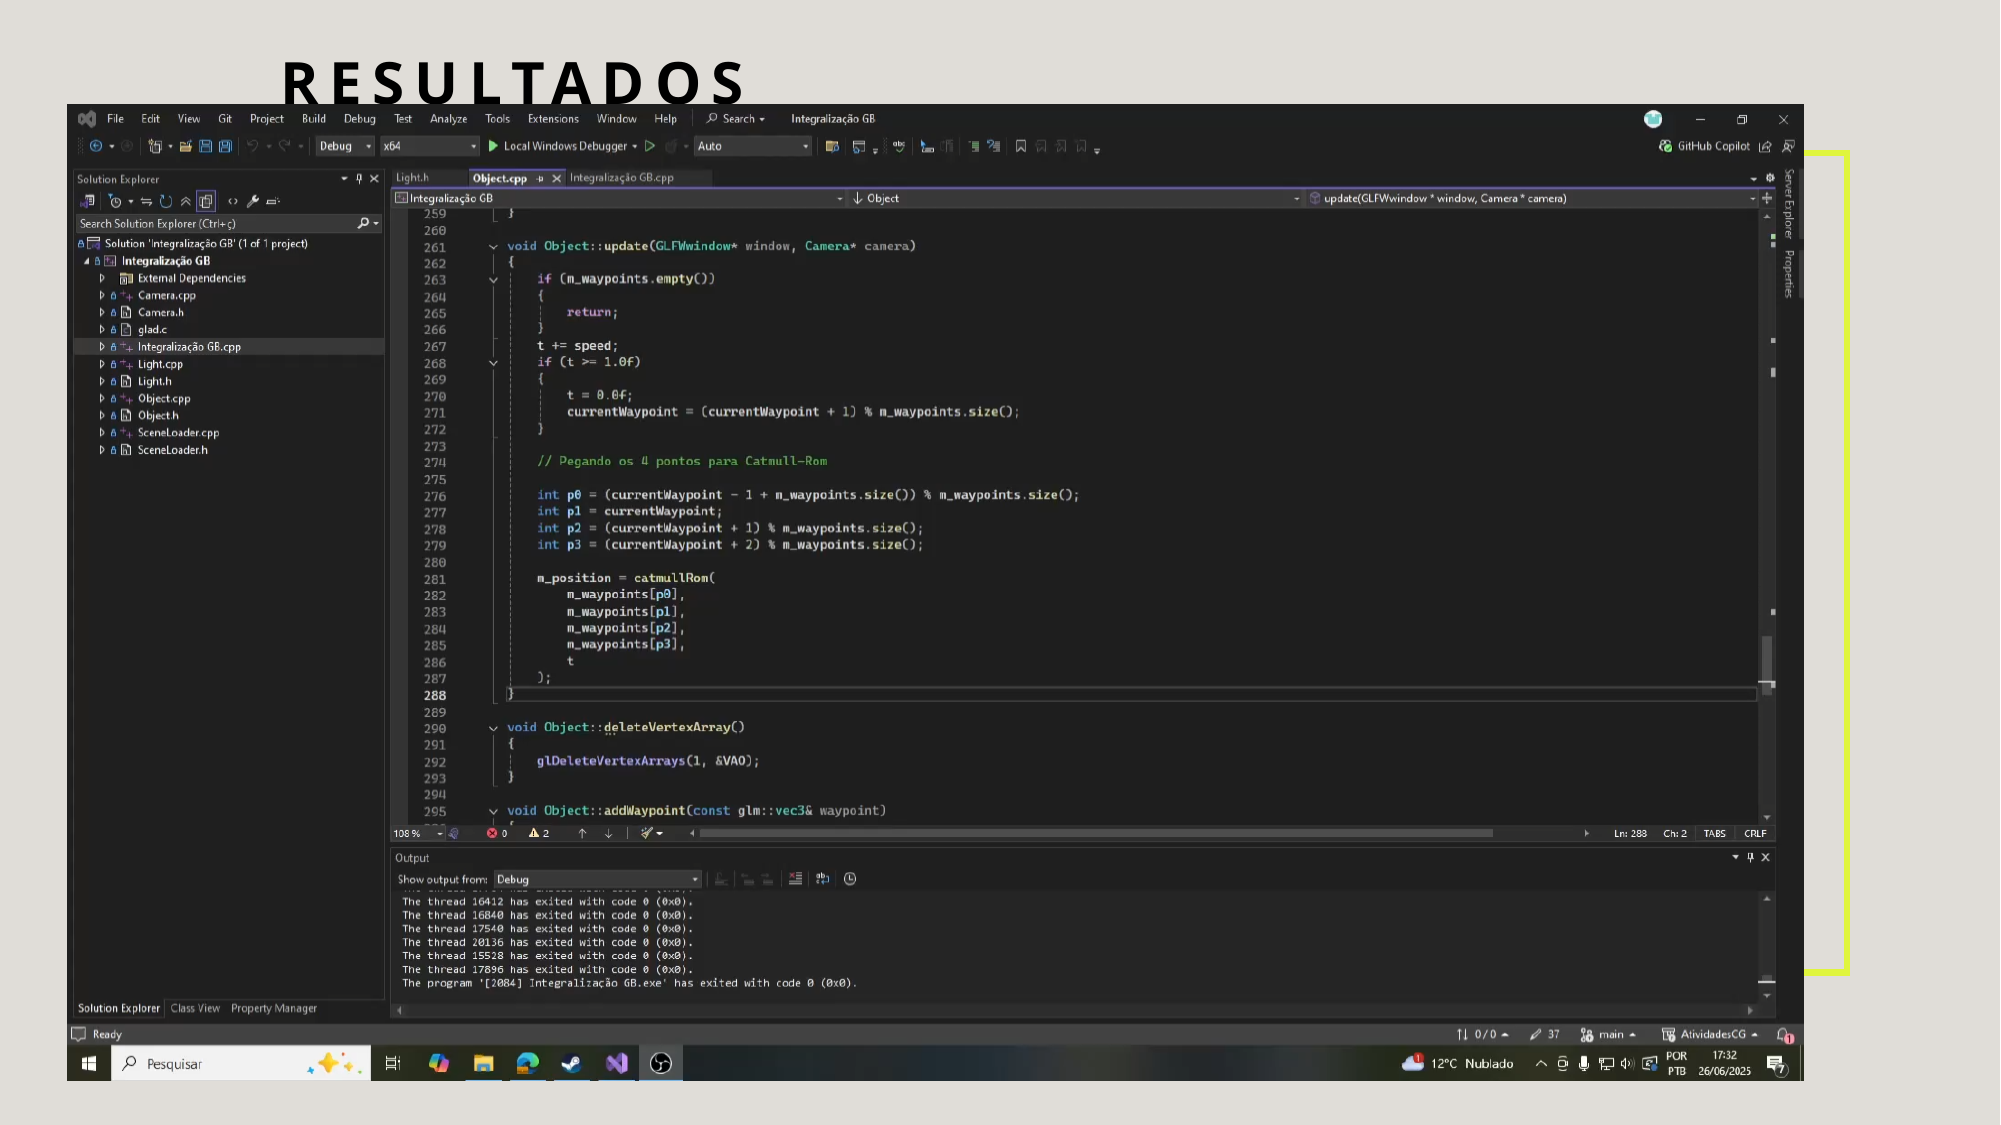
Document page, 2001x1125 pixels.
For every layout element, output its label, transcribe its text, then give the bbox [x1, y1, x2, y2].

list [66, 103, 1805, 1082]
title Resultados [265, 25, 1739, 103]
